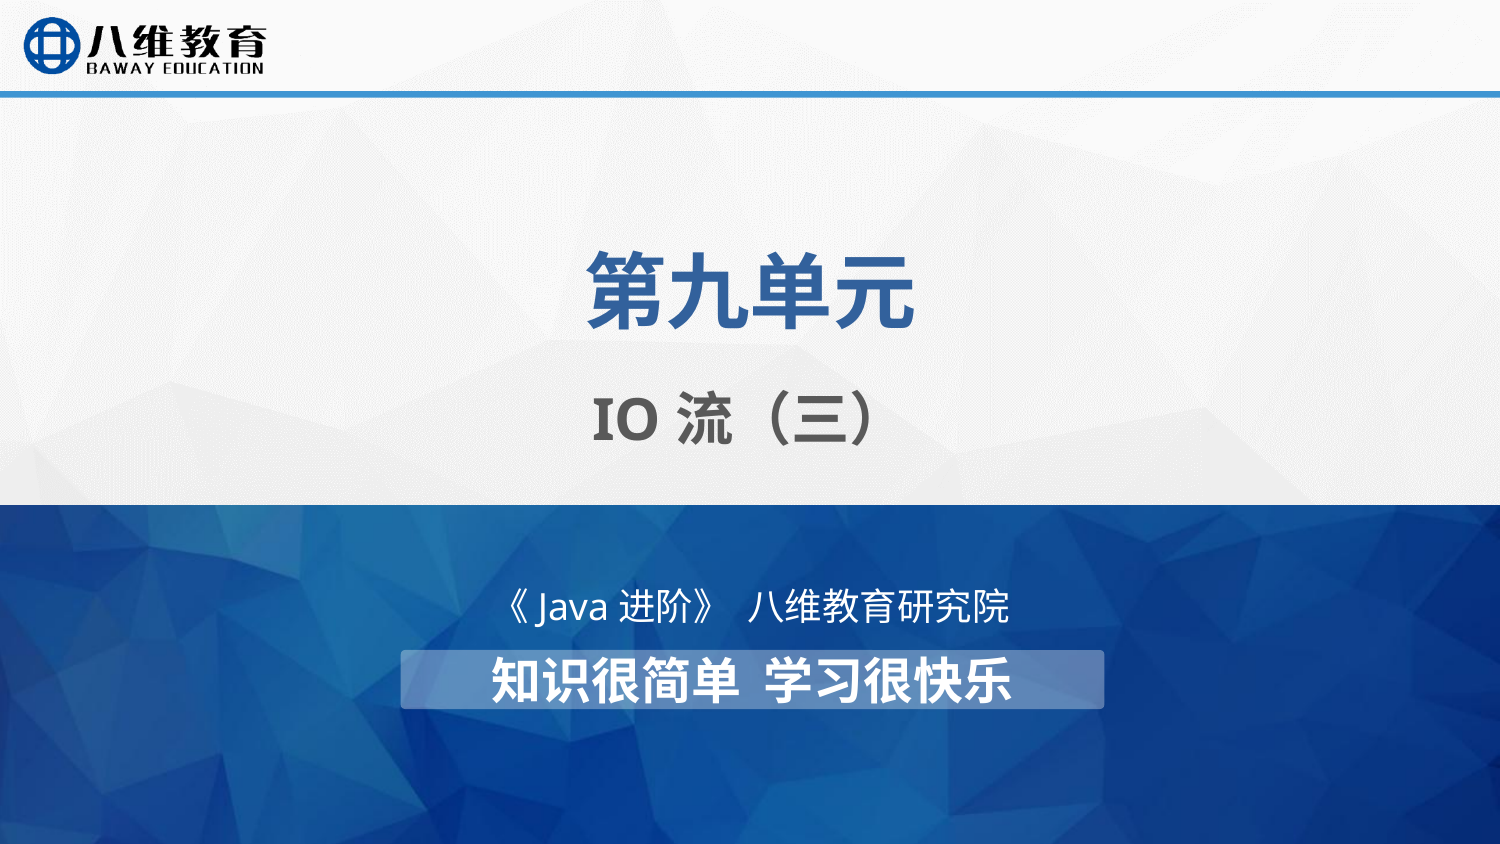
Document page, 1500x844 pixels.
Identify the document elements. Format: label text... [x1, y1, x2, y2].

picture [0, 98, 1500, 844]
text_box [400, 649, 1105, 710]
picture [0, 0, 1500, 91]
title 第九单元 [112, 205, 1388, 374]
subtitle IO流（三） [112, 374, 1388, 473]
